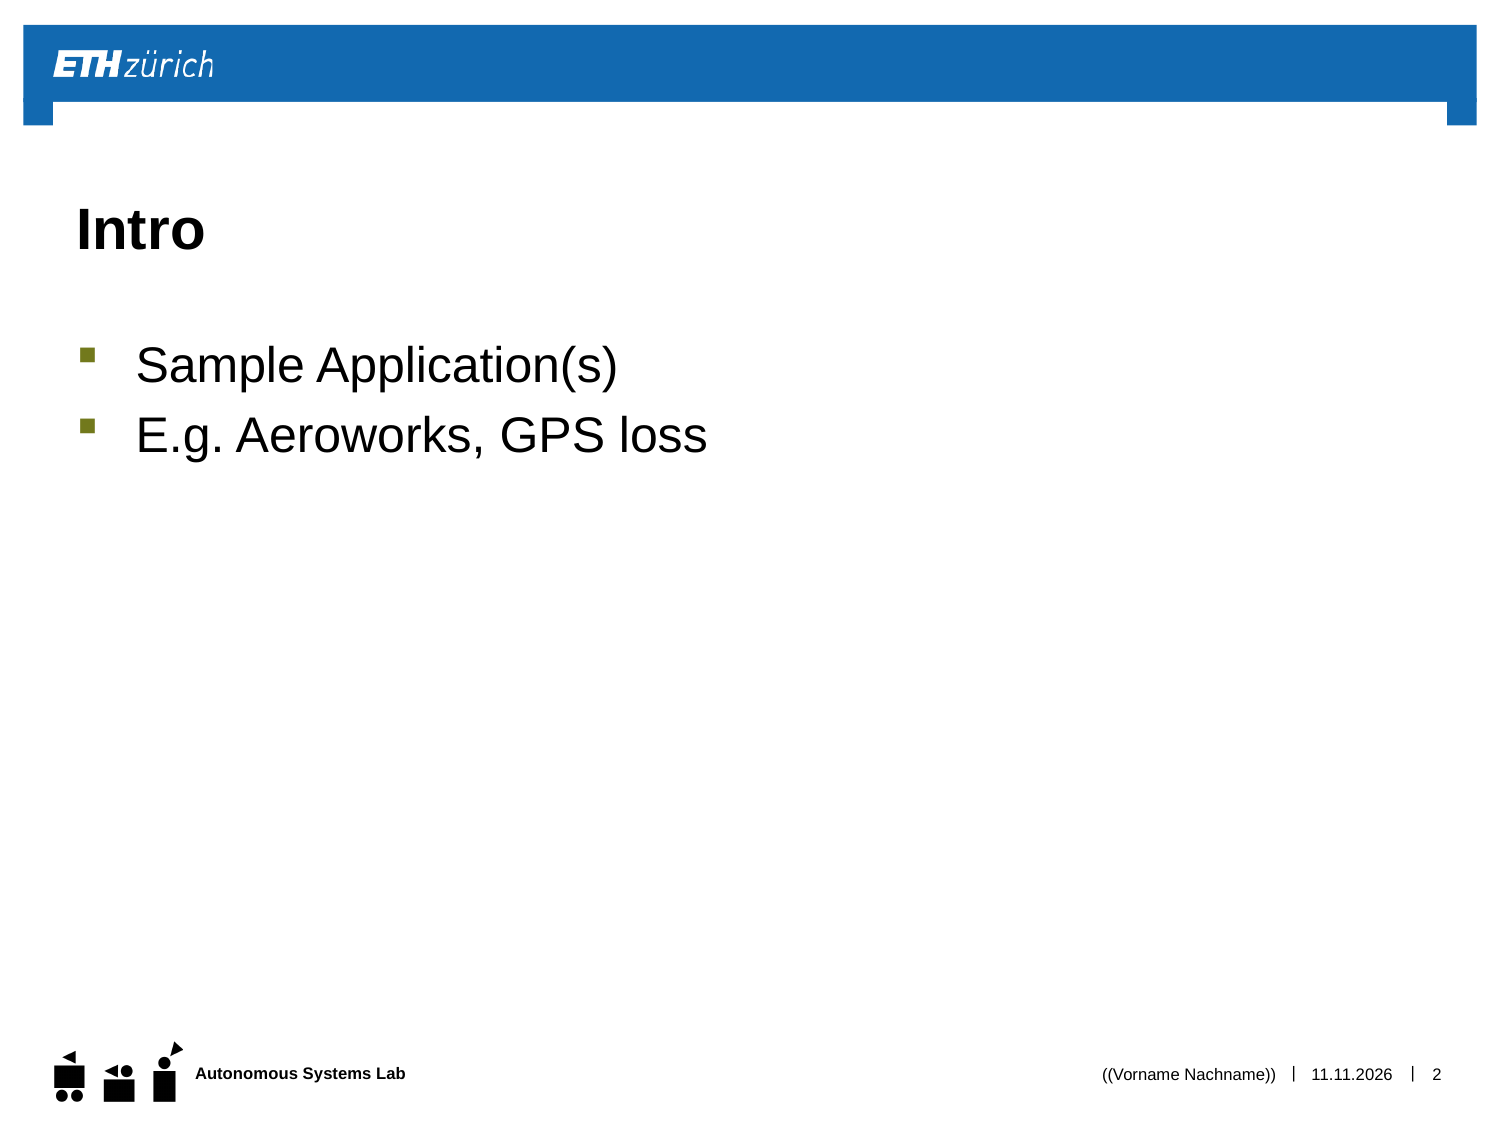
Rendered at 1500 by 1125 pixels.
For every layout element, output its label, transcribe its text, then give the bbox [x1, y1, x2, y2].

title Intro [53, 101, 1447, 262]
footer ((Vorname Nachname)) [750, 1034, 1277, 1112]
slide_number 2 [1415, 1034, 1459, 1112]
list Sample Application(s) E.g. Aeroworks, GPS loss [53, 332, 1447, 1023]
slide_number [1302, 1034, 1403, 1112]
